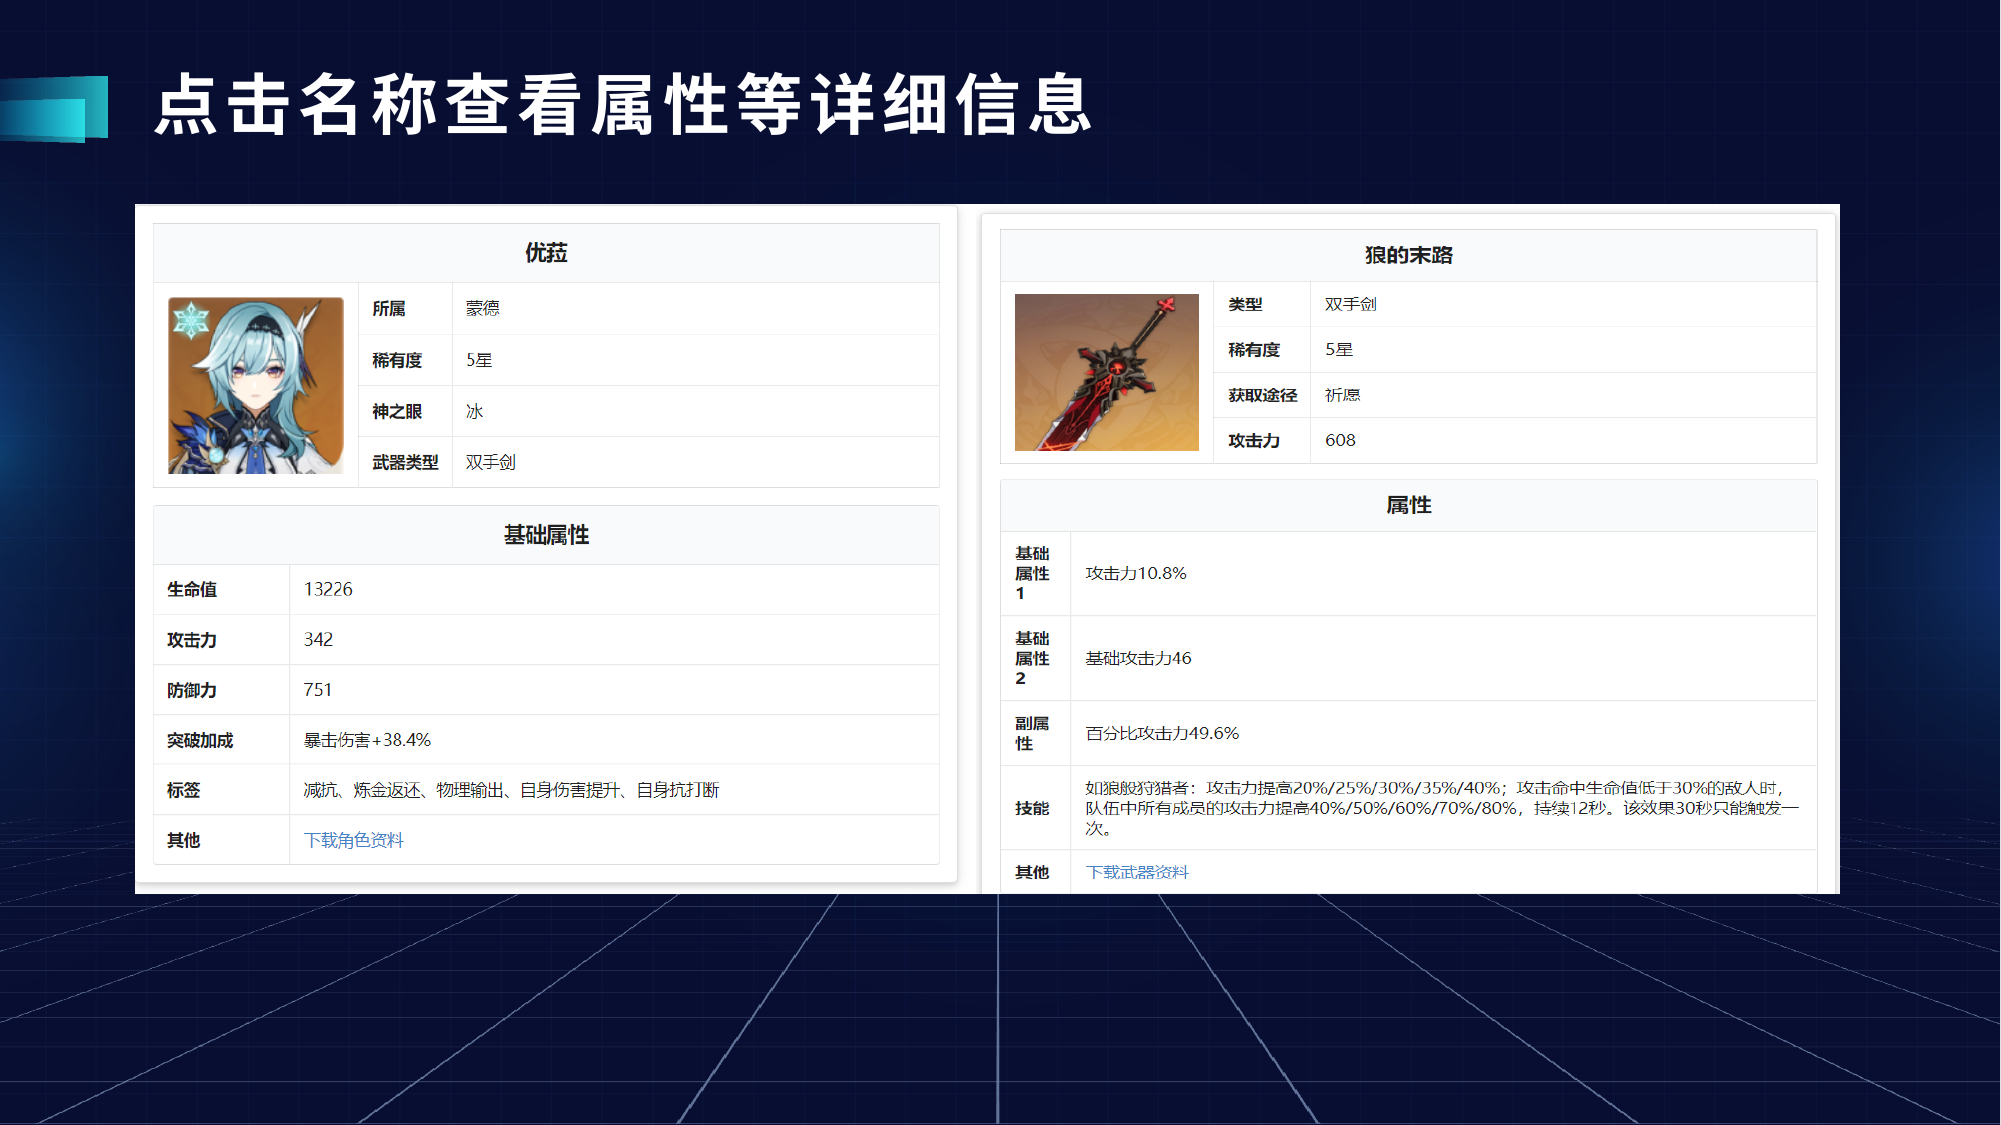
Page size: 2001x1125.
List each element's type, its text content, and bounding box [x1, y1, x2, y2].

text_box [77, 99, 85, 138]
picture [0, 0, 2001, 1125]
title 点击名称查看属性等详细信息 [137, 63, 1863, 153]
